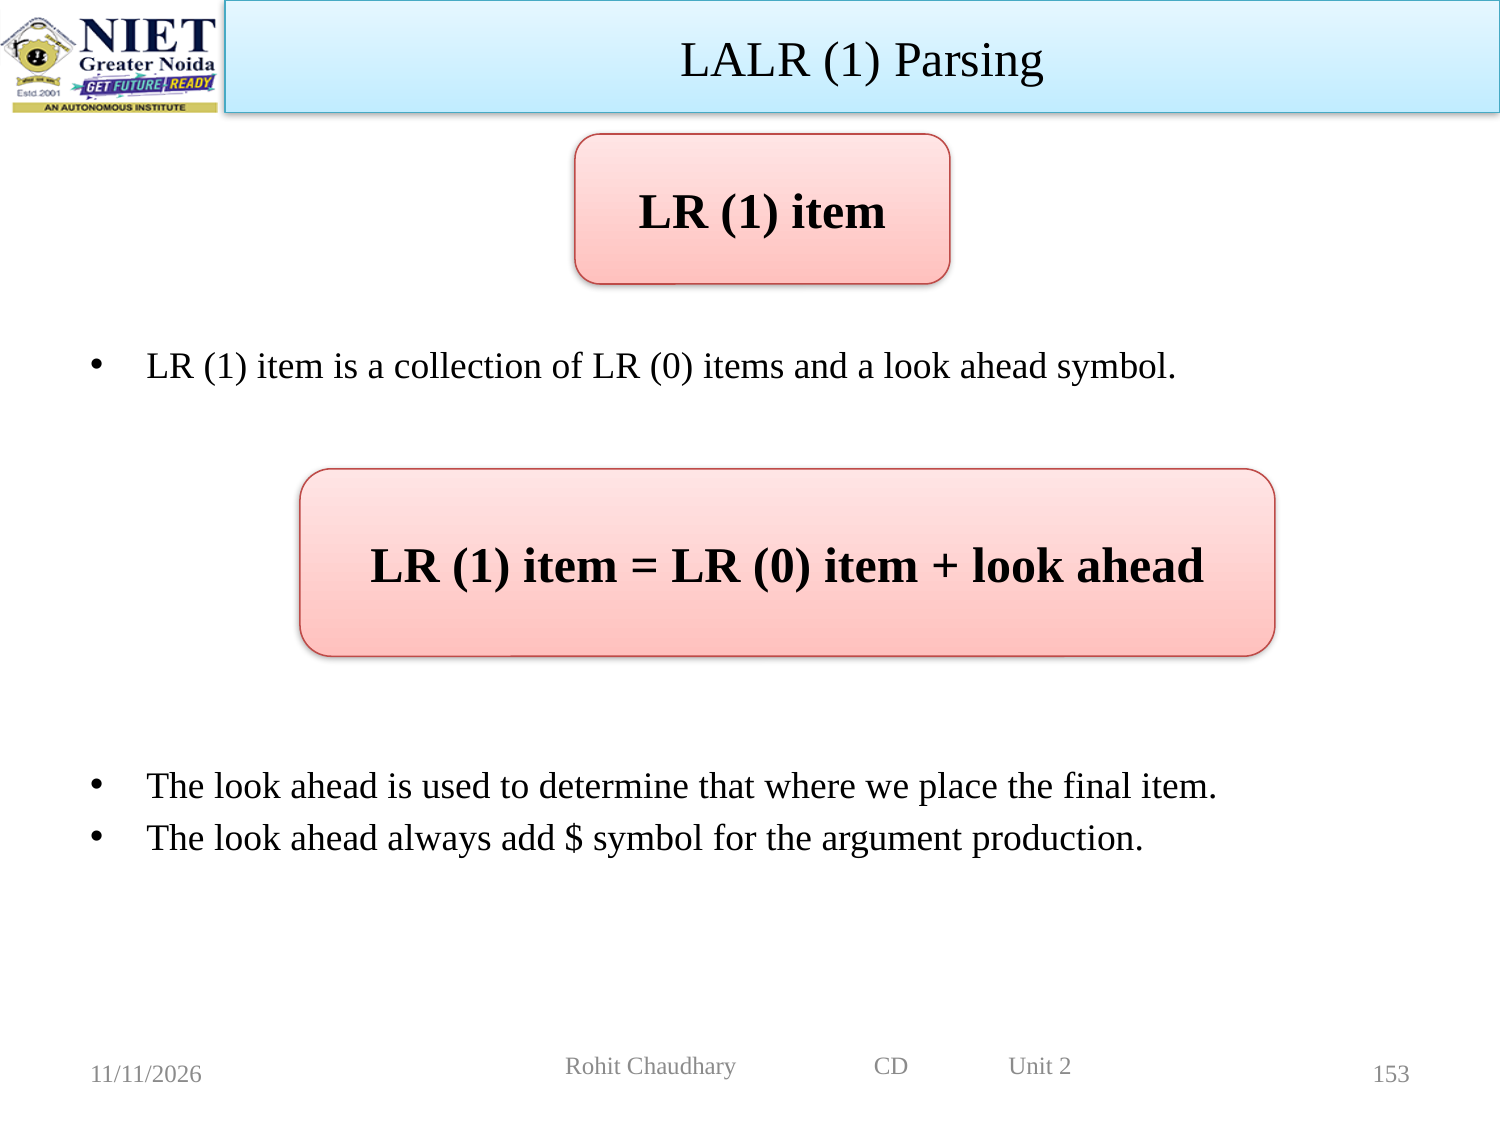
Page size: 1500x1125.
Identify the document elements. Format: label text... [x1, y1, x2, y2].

slide_number 153 [1074, 1042, 1425, 1103]
footer Rohit Chaudhary CD Unit 2 [512, 1042, 1074, 1088]
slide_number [75, 1042, 425, 1103]
text_box LALR (1) Parsing [224, 0, 1500, 113]
text_box LR (1) item = LR (0) item + look ahead [299, 468, 1276, 658]
list LR (1) item is a collection of LR (0) items and a look ahead symbol. The look ahead is used to determine that where we place the final item. The look ahead always add $ symbol for the argument production. [75, 175, 1425, 1012]
text_box LR (1) item [574, 133, 951, 285]
picture [0, 16, 218, 113]
